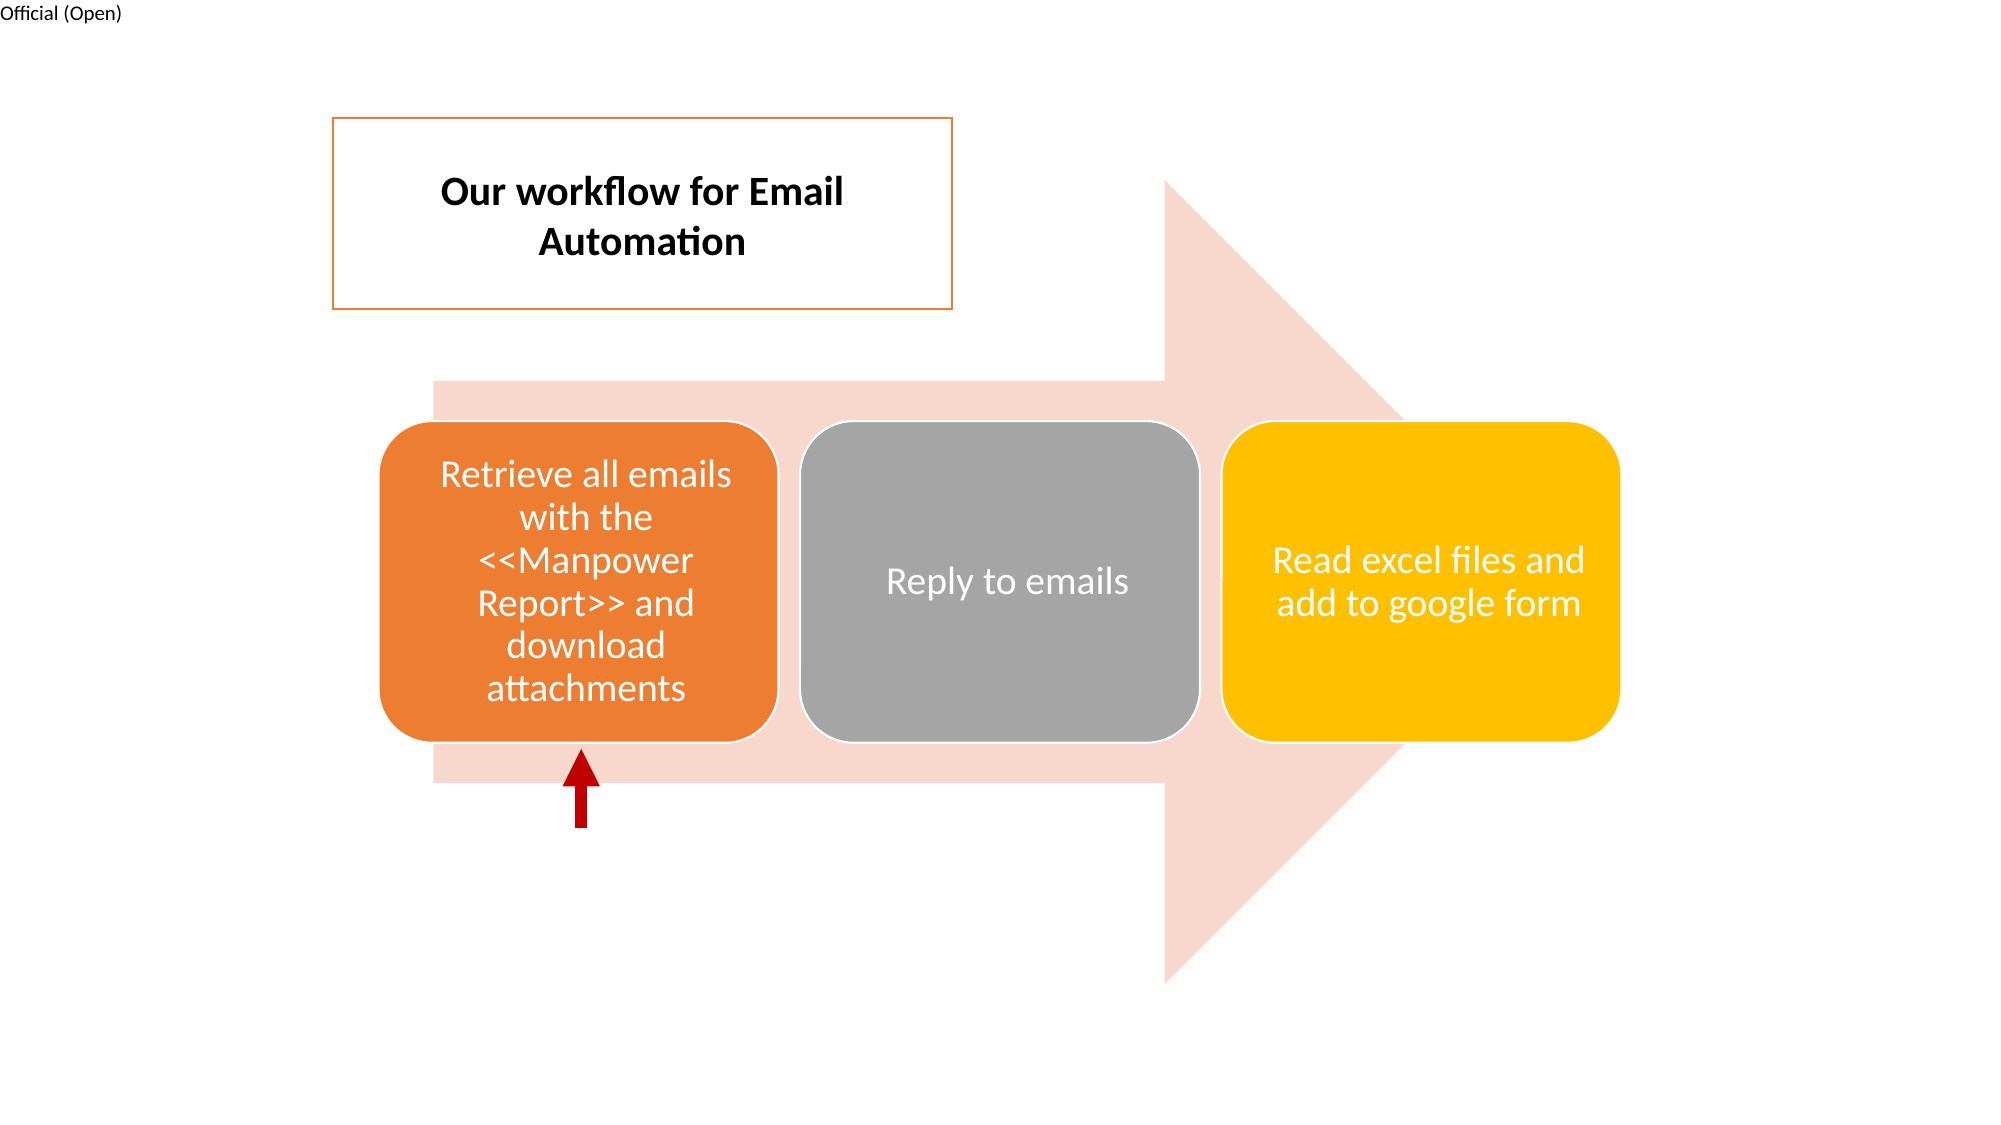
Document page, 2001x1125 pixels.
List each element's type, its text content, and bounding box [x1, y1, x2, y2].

text_box Our workflow for Email Automation [332, 117, 953, 310]
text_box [333, 179, 1667, 984]
